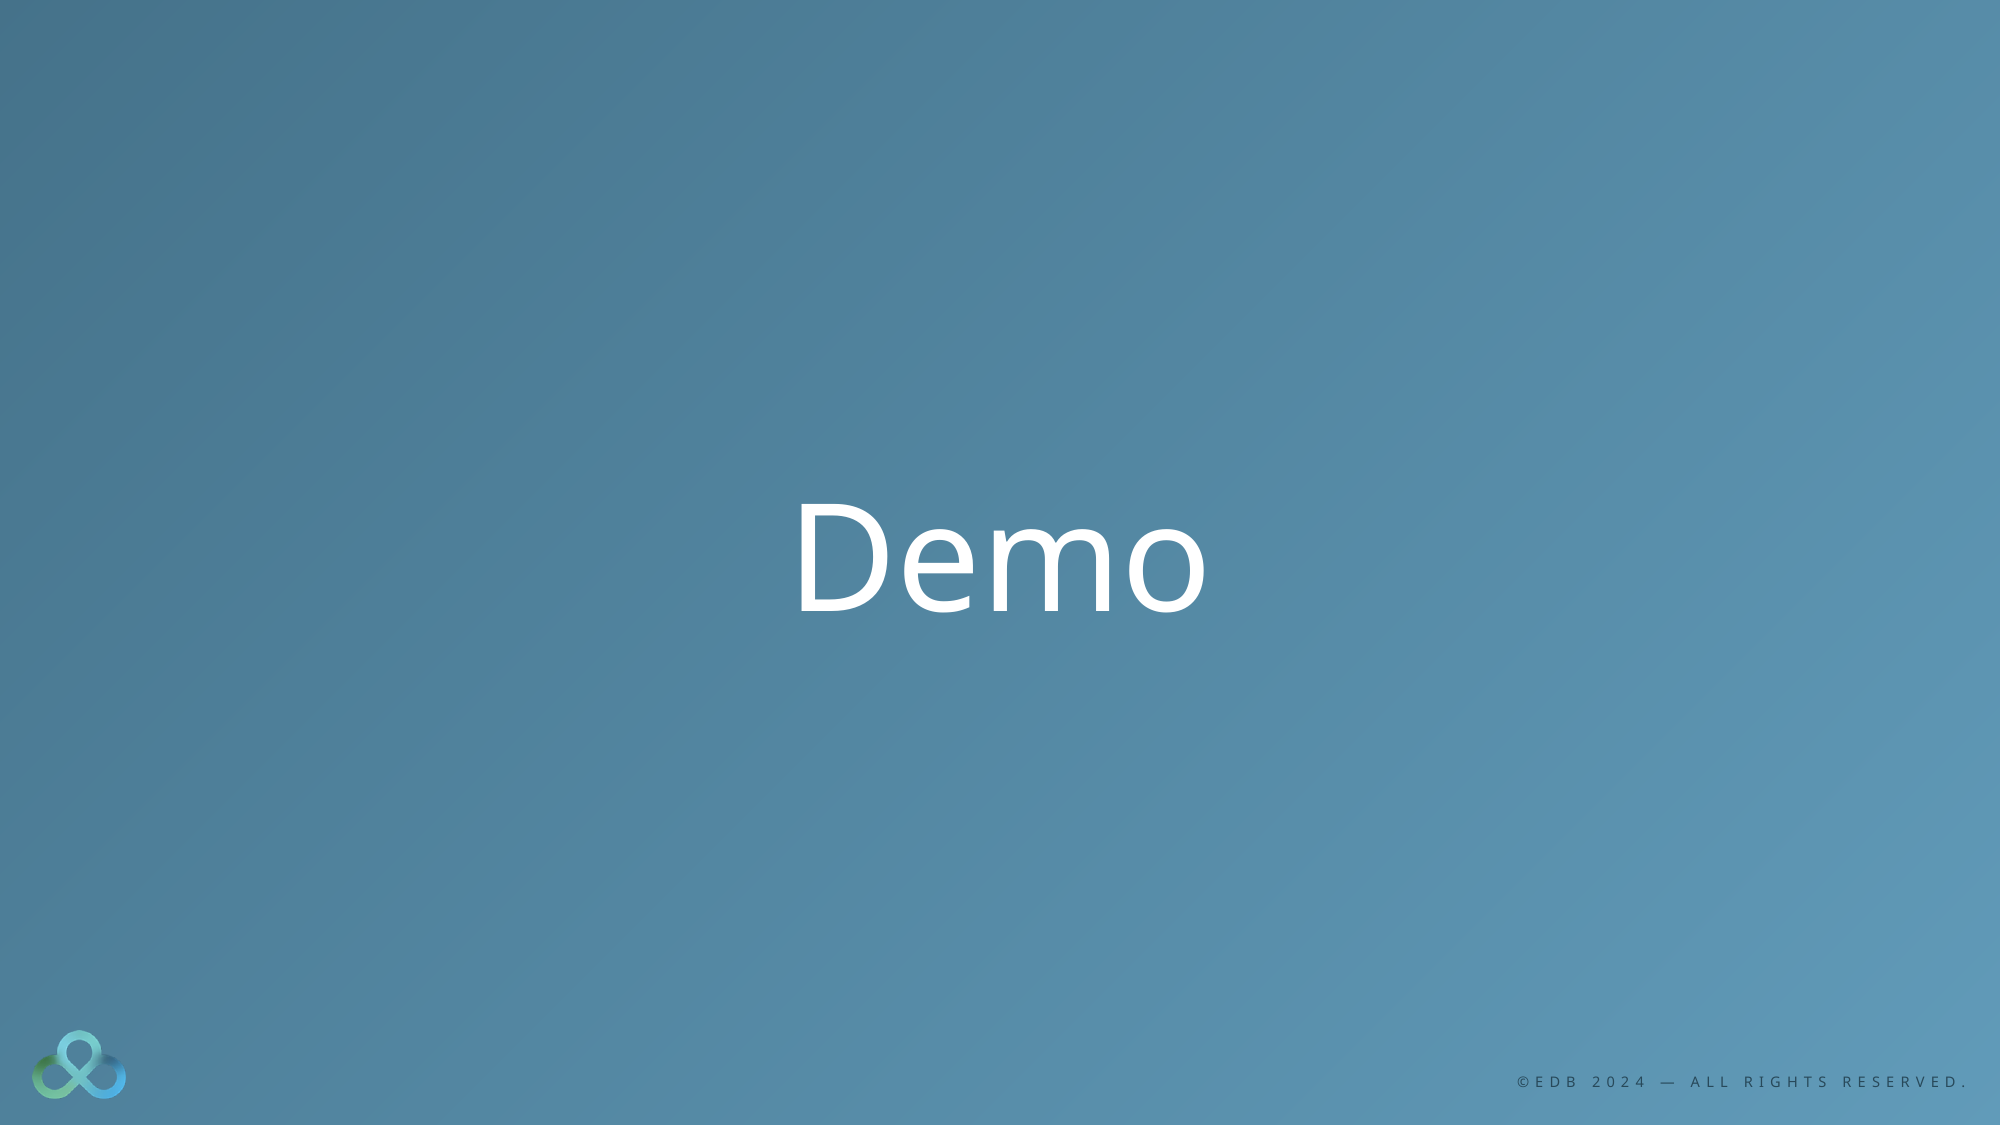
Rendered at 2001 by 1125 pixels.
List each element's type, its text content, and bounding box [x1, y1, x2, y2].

picture [32, 1030, 126, 1099]
list Demo [0, 394, 2000, 731]
